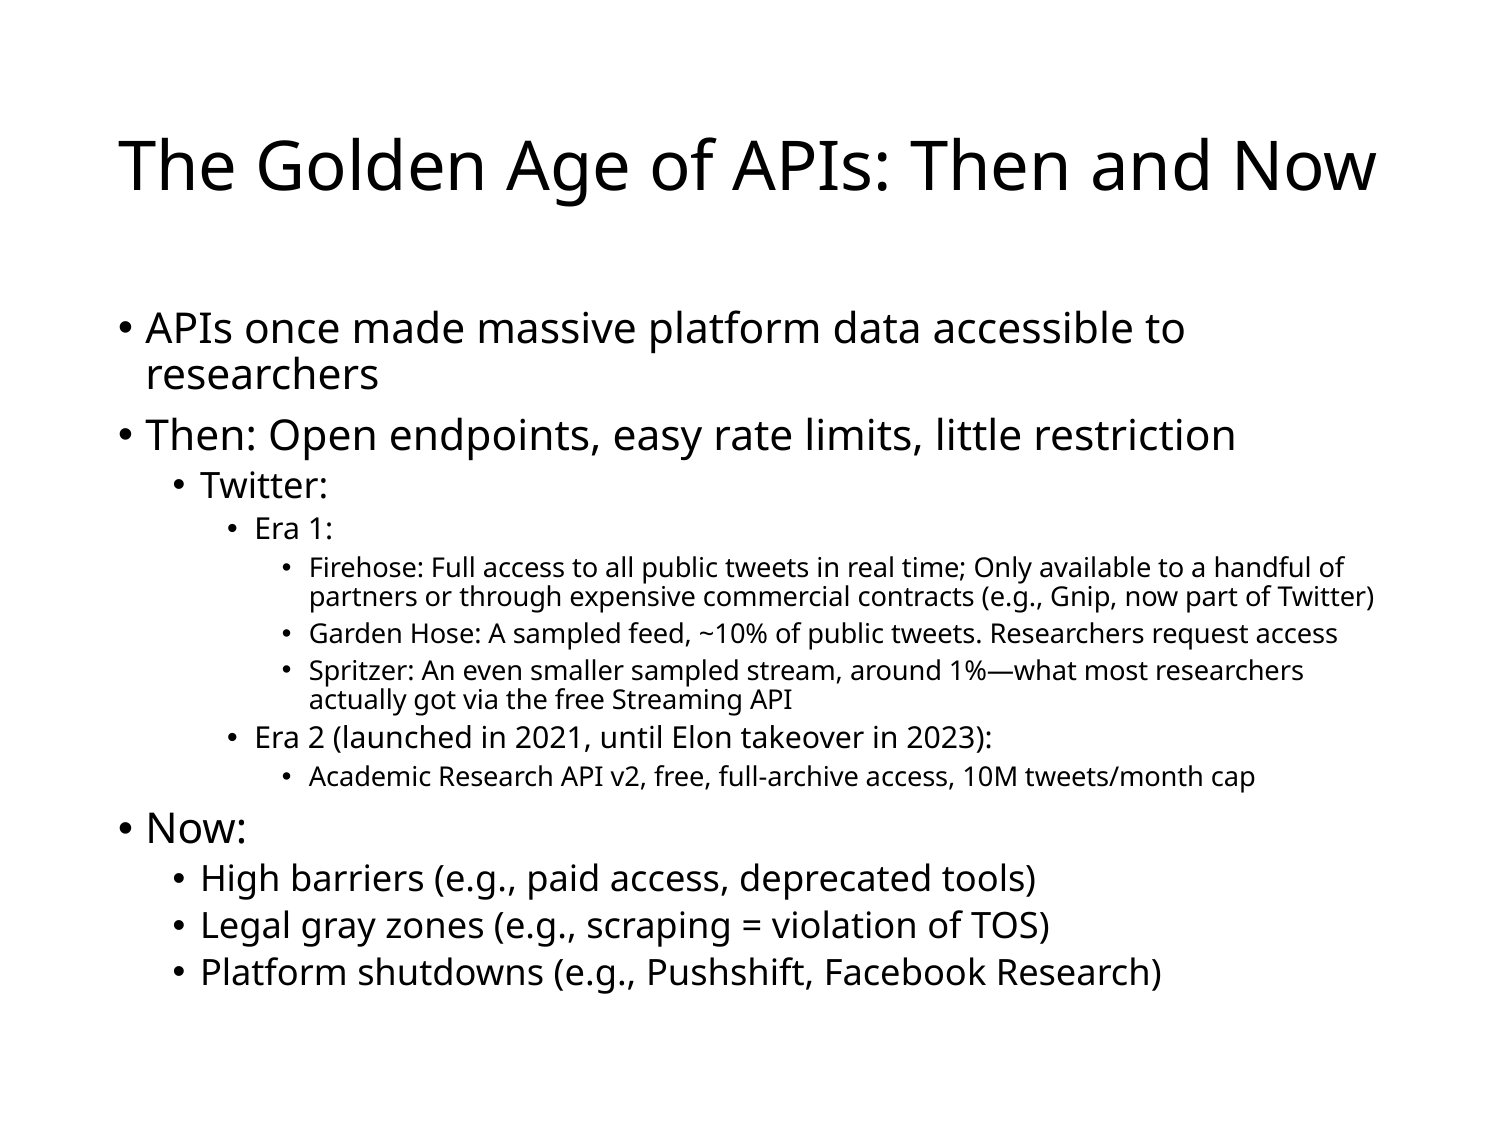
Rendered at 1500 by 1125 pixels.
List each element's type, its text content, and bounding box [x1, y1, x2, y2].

title The Golden Age of APIs: Then and Now [103, 59, 1397, 278]
list APIs once made massive platform data accessible to researchers Then: Open endpoints, easy rate limits, little restriction Twitter: Era 1: Firehose: Full access to all public tweets in real time; Only available to a handful of partners or through expensive commercial contracts (e.g., Gnip, now part of Twitter) Garden Hose: A sampled feed, ~10% of public tweets. Researchers request access Spritzer: An even smaller sampled stream, around 1%—what most researchers actually got via the free Streaming API Era 2 (launched in 2021, until Elon takeover in 2023): Academic Research API v2, free, full-archive access, 10M tweets/month cap Now: High barriers (e.g., paid access, deprecated tools) Legal gray zones (e.g., scraping = violation of TOS) Platform shutdowns (e.g., Pushshift, Facebook Research) [103, 299, 1397, 1014]
